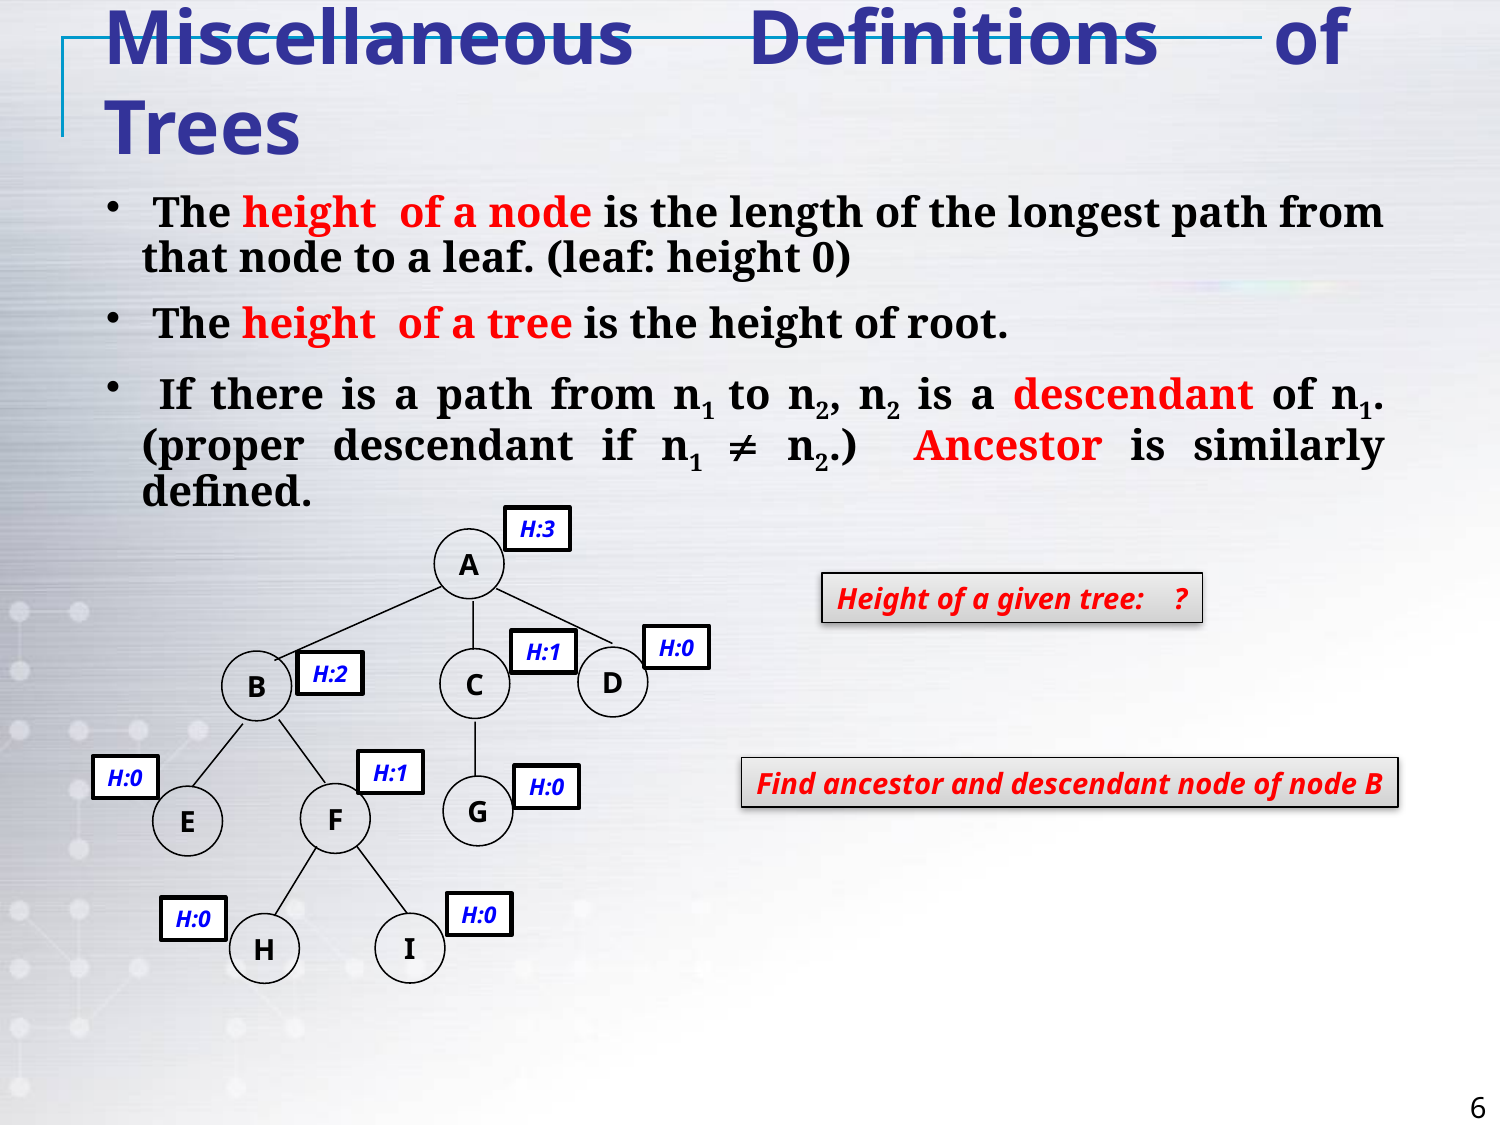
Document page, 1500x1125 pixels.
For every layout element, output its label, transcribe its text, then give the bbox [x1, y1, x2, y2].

text_box H:0 [653, 624, 711, 670]
text_box H:0 [91, 754, 147, 800]
text_box Miscellaneous Definitions of Trees [88, 44, 1364, 115]
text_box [152, 528, 649, 984]
text_box Height of a given tree: ? [821, 572, 1203, 623]
text_box The height of a node is the length of the longest path from that node to a leaf. (leaf: height 0) The height of a tree is the height of root. If there is a path from n1 to n2, n2 is a descendant of n1. (proper descendant if n1  n2.) Ancestor is similarly defined. [91, 184, 1400, 524]
picture [0, 0, 1500, 1125]
slide_number 6 [1151, 1082, 1500, 1125]
text_box H:3 [503, 505, 572, 527]
text_box Find ancestor and descendant node of node B [741, 757, 1399, 808]
